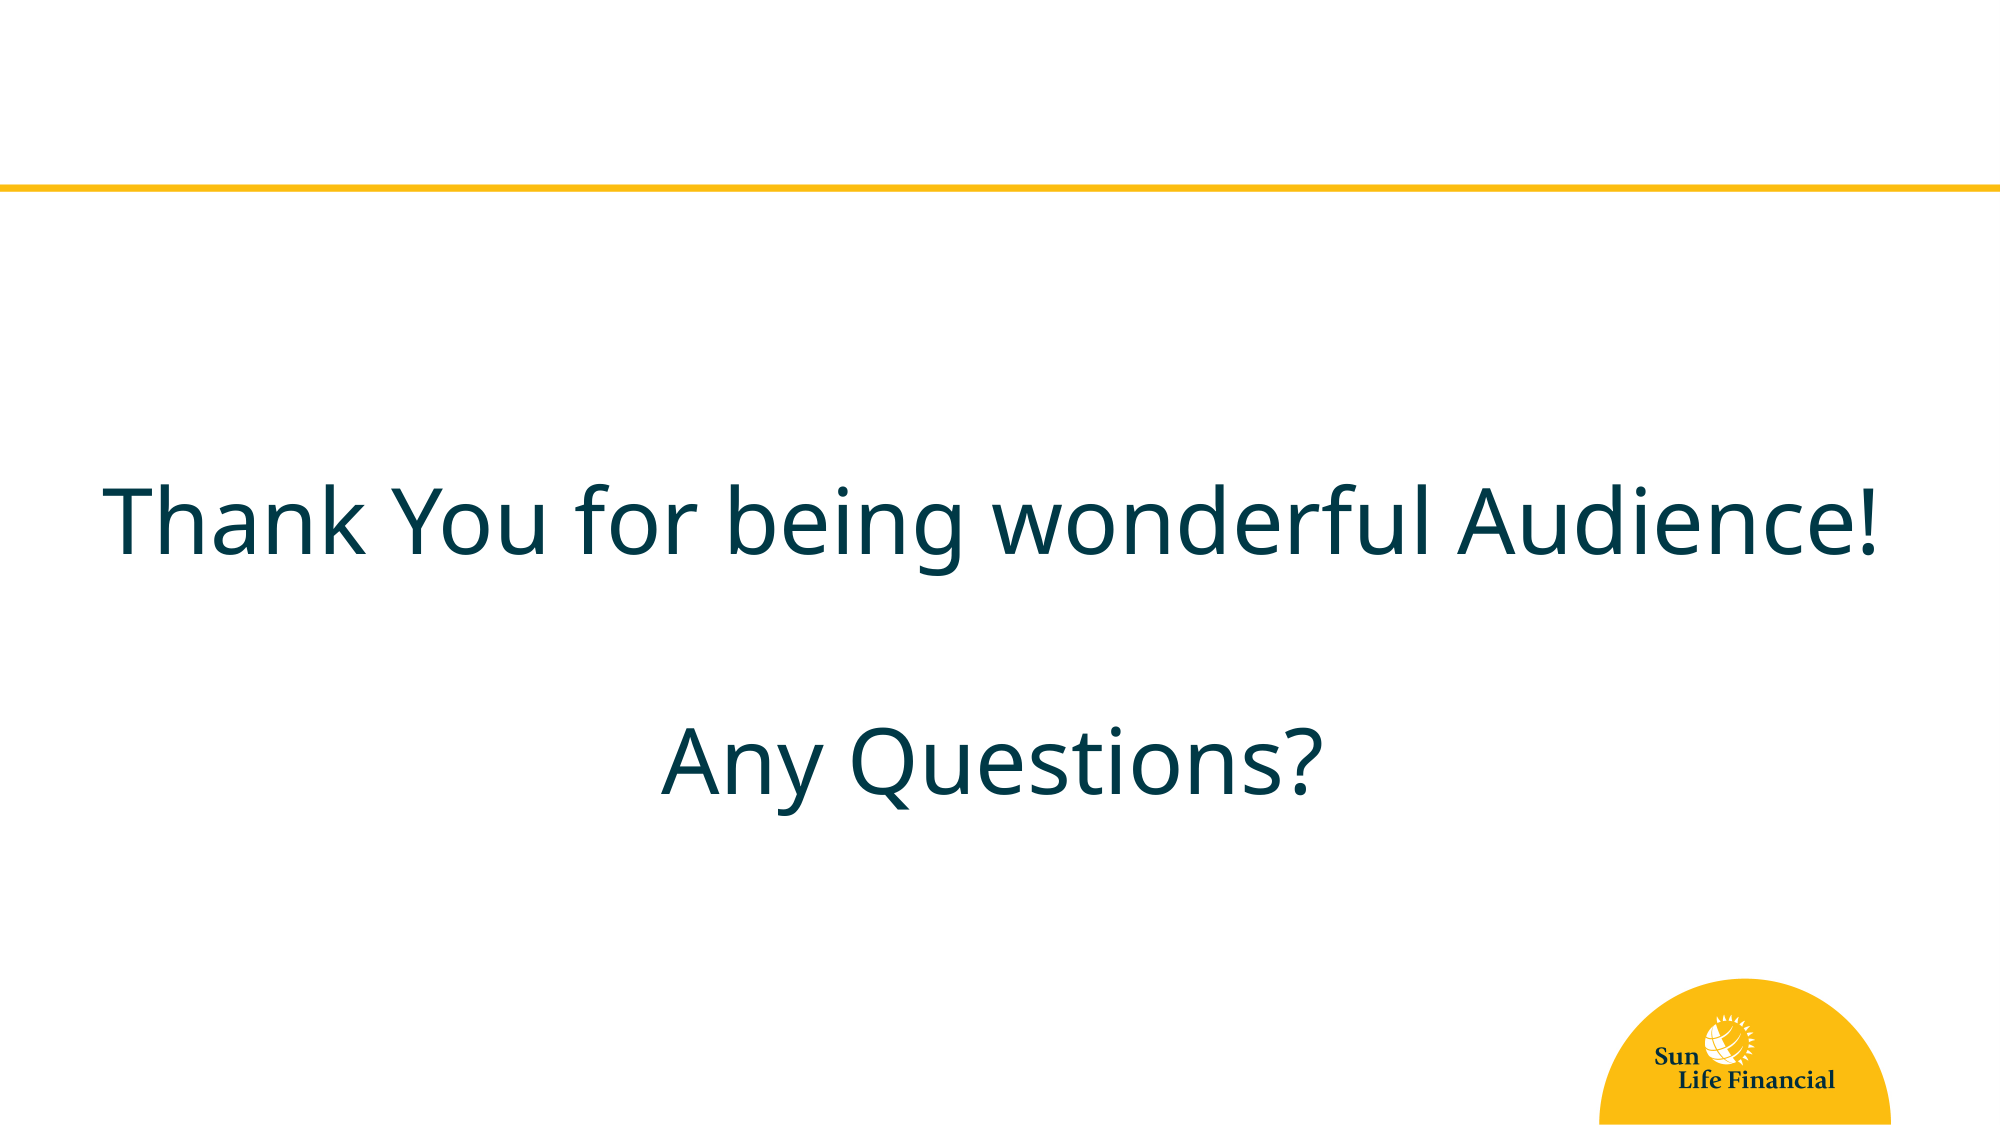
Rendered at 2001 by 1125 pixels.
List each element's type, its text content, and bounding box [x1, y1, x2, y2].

list Thank You for being wonderful Audience! Any Questions? [81, 217, 1905, 928]
picture [0, 0, 2000, 1125]
